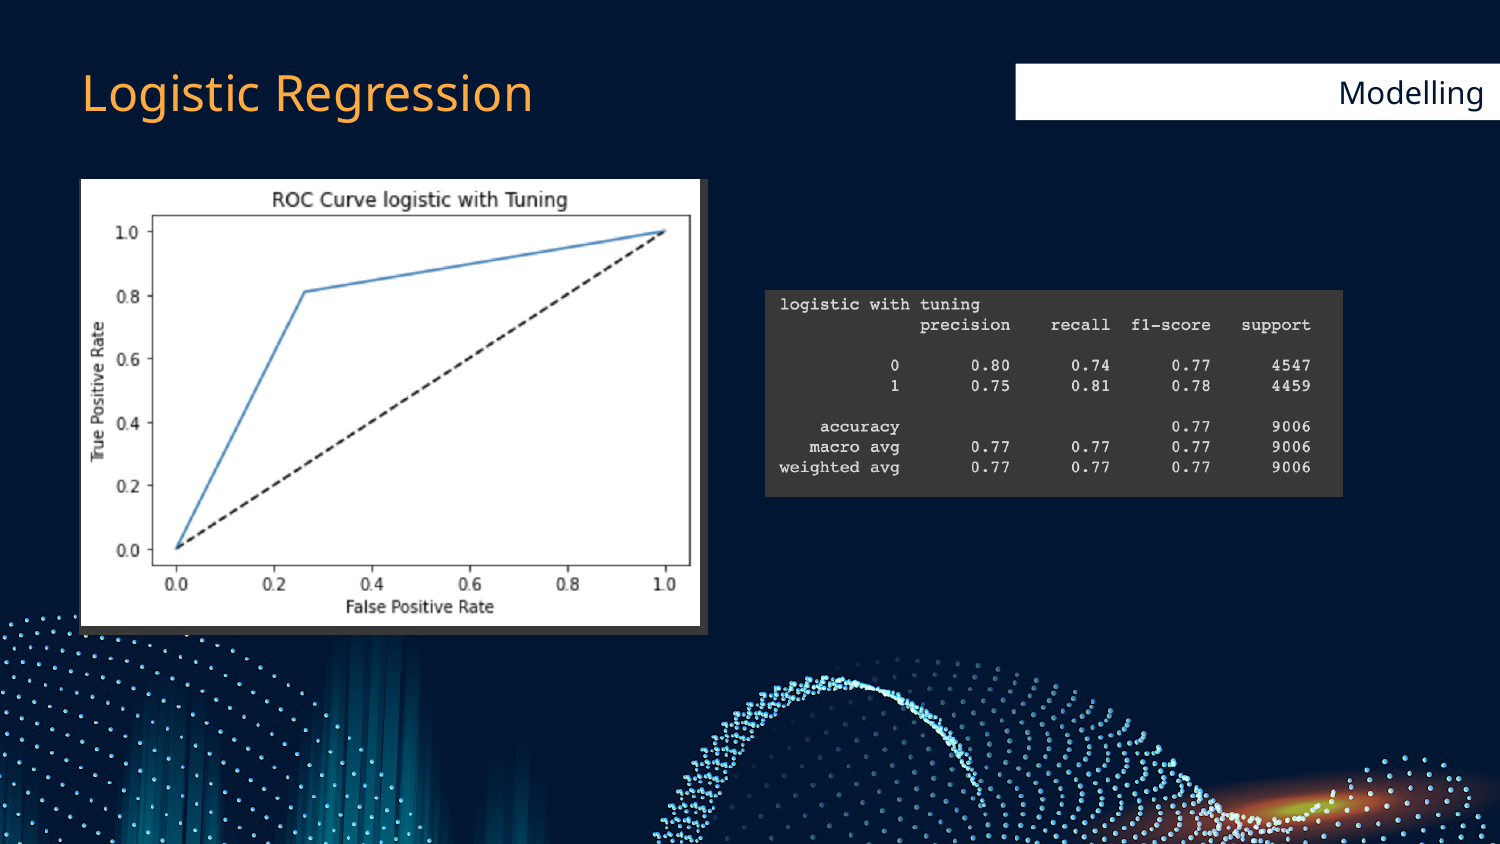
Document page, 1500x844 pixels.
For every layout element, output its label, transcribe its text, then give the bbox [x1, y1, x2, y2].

title Logistic Regression [66, 63, 980, 121]
title Modelling [1015, 63, 1500, 121]
picture [378, 736, 383, 744]
picture [0, 0, 1500, 844]
picture [161, 805, 167, 816]
